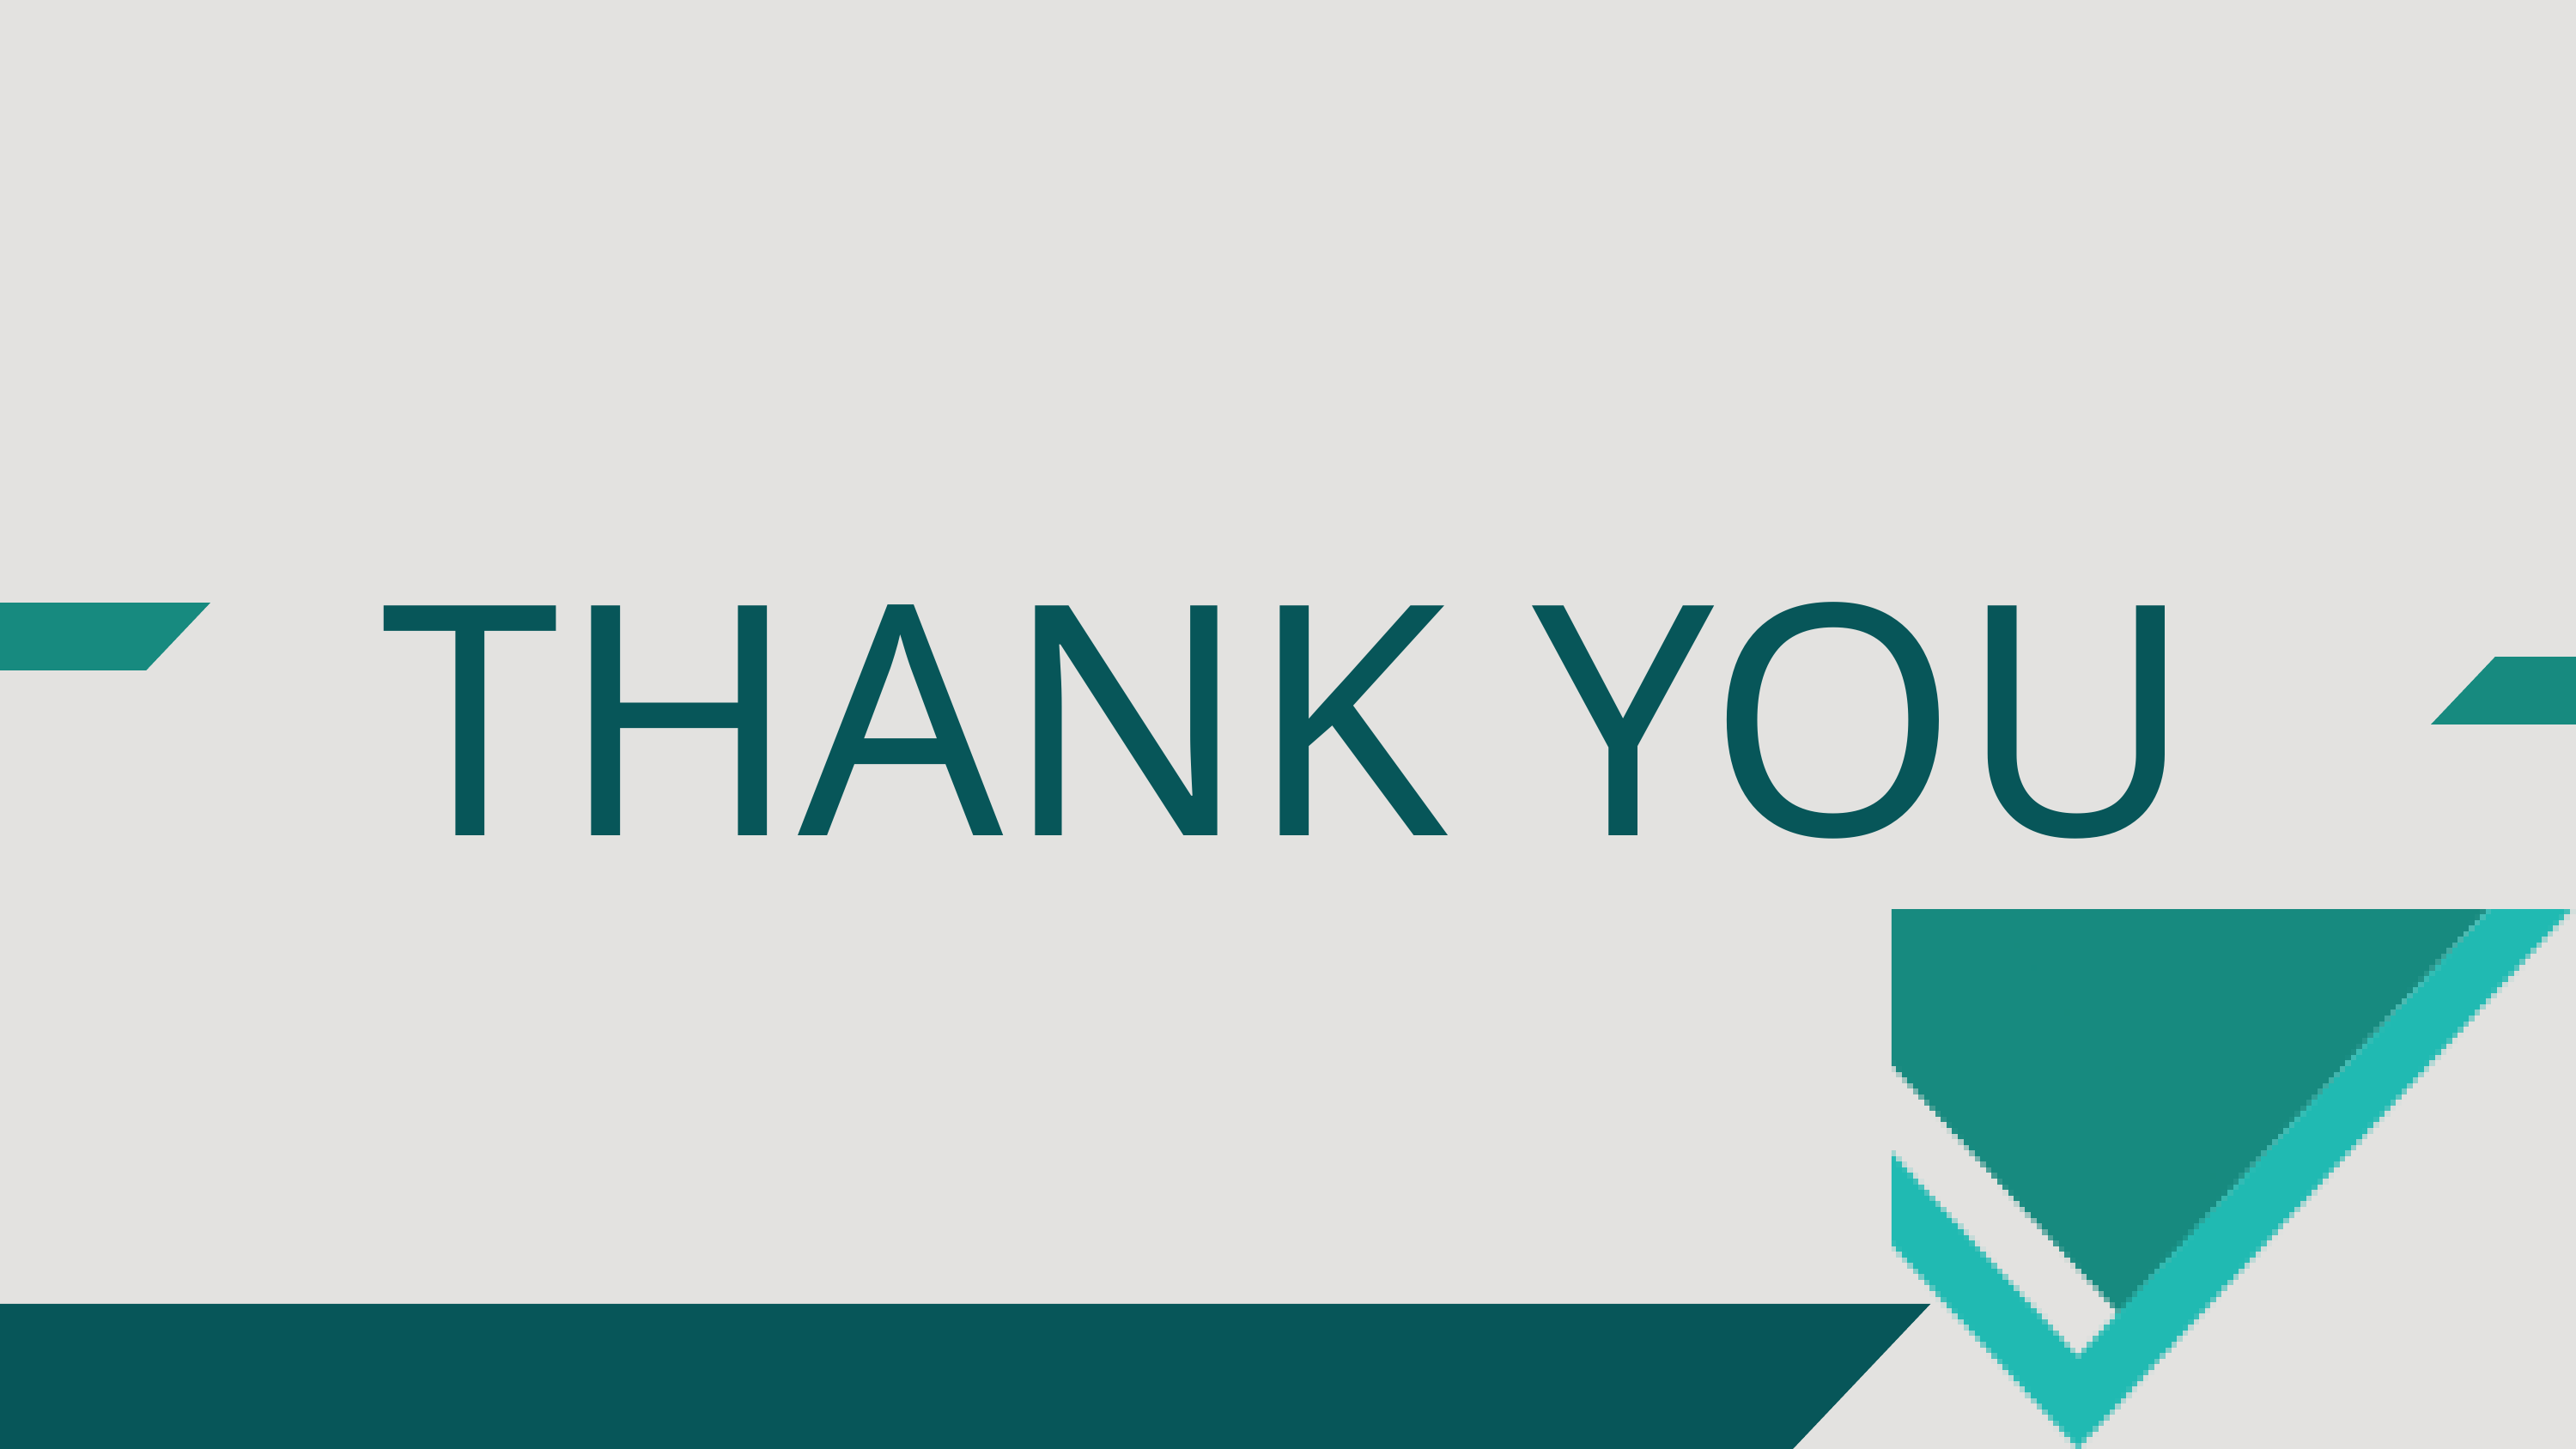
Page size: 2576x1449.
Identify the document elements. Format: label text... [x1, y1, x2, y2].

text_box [0, 1303, 1931, 1449]
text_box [2430, 656, 2576, 724]
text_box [0, 602, 211, 671]
text_box THANK YOU [155, 578, 2421, 900]
text_box [1891, 909, 2576, 1449]
